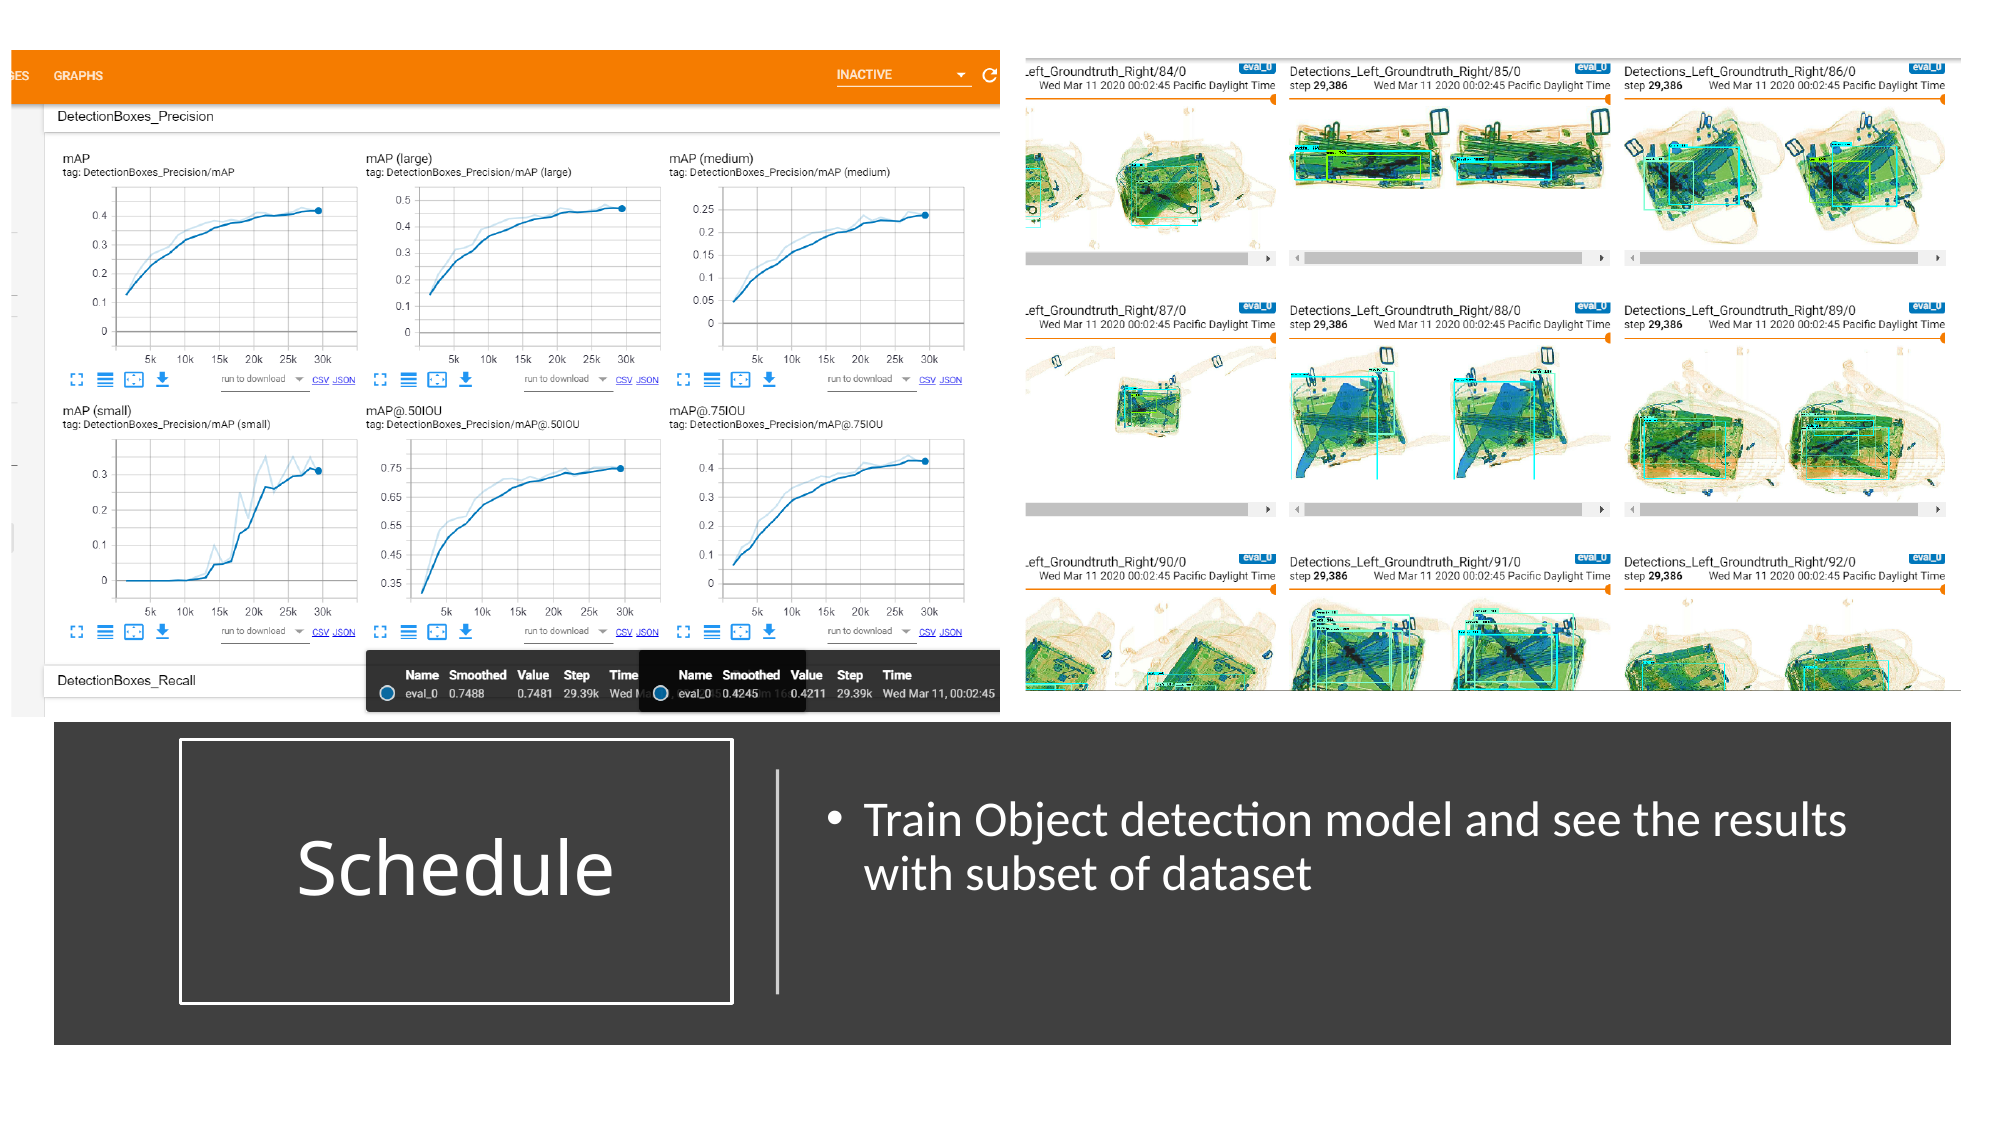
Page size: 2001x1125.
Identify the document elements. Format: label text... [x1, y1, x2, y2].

picture [1025, 58, 1961, 691]
picture [11, 50, 1000, 717]
text_box [63, 731, 1942, 1036]
text_box Schedule [180, 739, 732, 1004]
list Train Object detection model and see the results with subset of dataset [811, 757, 1896, 1008]
